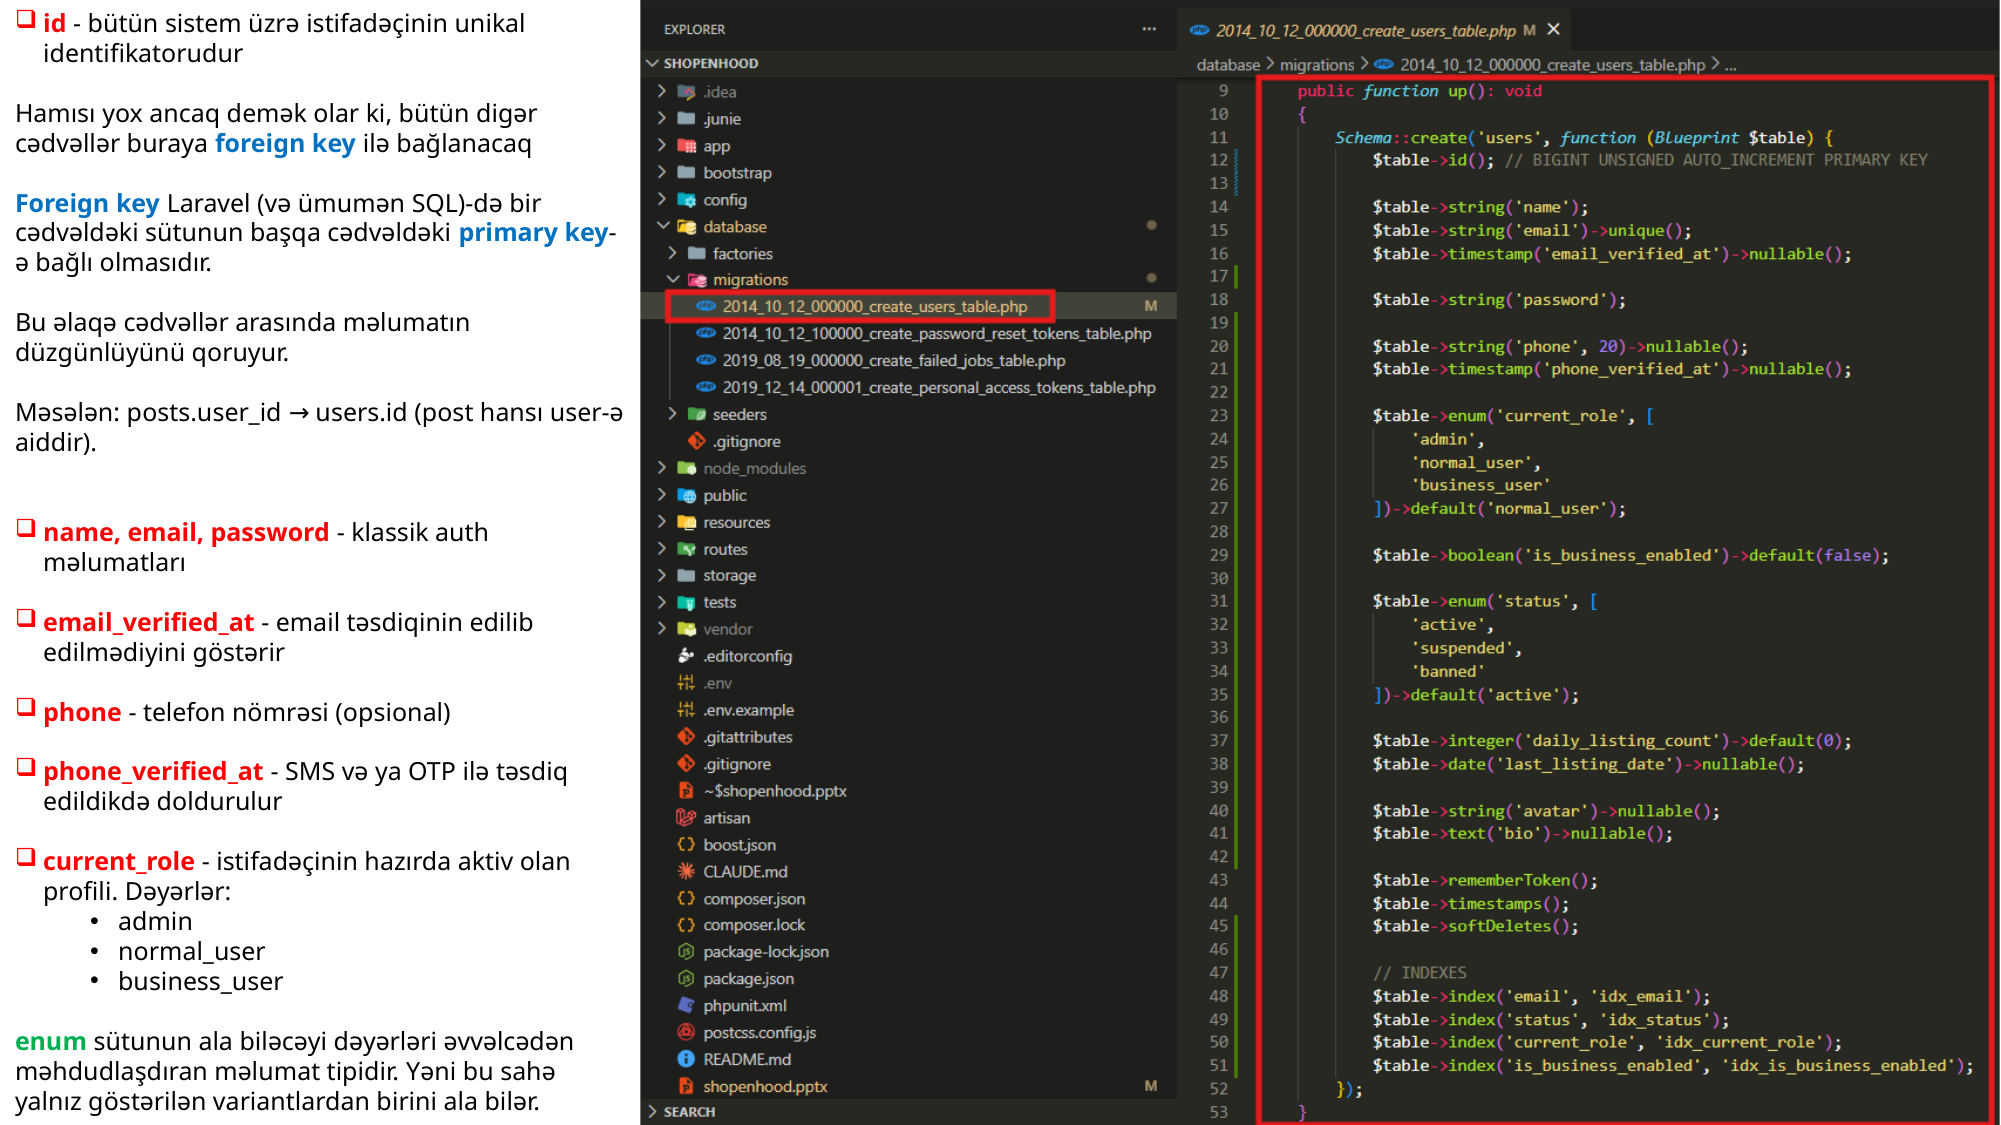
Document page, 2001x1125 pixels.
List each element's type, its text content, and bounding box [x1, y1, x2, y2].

picture [639, 0, 2000, 1125]
text_box id - bütün sistem üzrə istifadəçinin unikal identifikatorudur Hamısı yox ancaq demək olar ki, bütün digər cədvəllər buraya foreign key ilə bağlanacaq Foreign key Laravel (və ümumən SQL)-də bir cədvəldəki sütunun başqa cədvəldəki primary key-ə bağlı olmasıdır. Bu əlaqə cədvəllər arasında məlumatın düzgünlüyünü qoruyur. Məsələn: posts.user_id → users.id (post hansı user-ə aiddir). name, email, password - klassik auth məlumatları email_verified_at - email təsdiqinin edilib edilmədiyini göstərir phone - telefon nömrəsi (opsional) phone_verified_at - SMS və ya OTP ilə təsdiq edildikdə doldurulur current_role - istifadəçinin hazırda aktiv olan profili. Dəyərlər: admin normal_user business_user enum sütunun ala biləcəyi dəyərləri əvvəlcədən məhdudlaşdıran məlumat tipidir. Yəni bu sahə yalnız göstərilən variantlardan birini ala bilər. [0, 0, 639, 1123]
